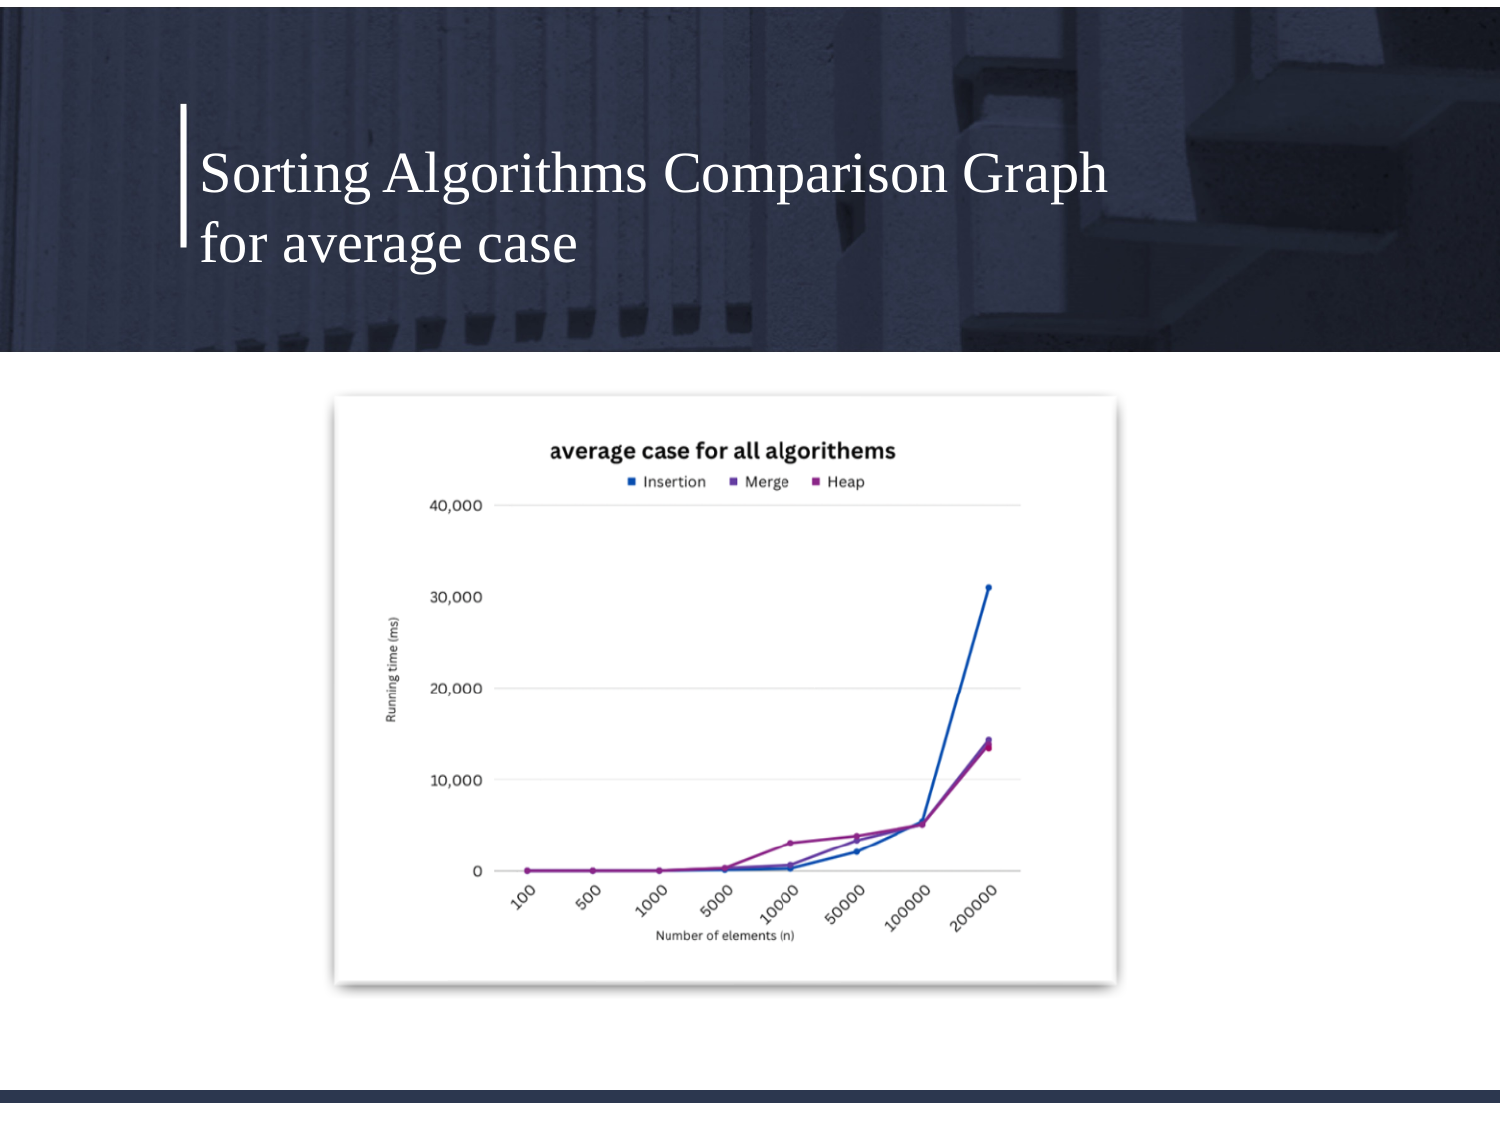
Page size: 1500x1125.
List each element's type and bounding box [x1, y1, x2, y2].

picture [0, 0, 1500, 363]
picture [321, 388, 1127, 999]
